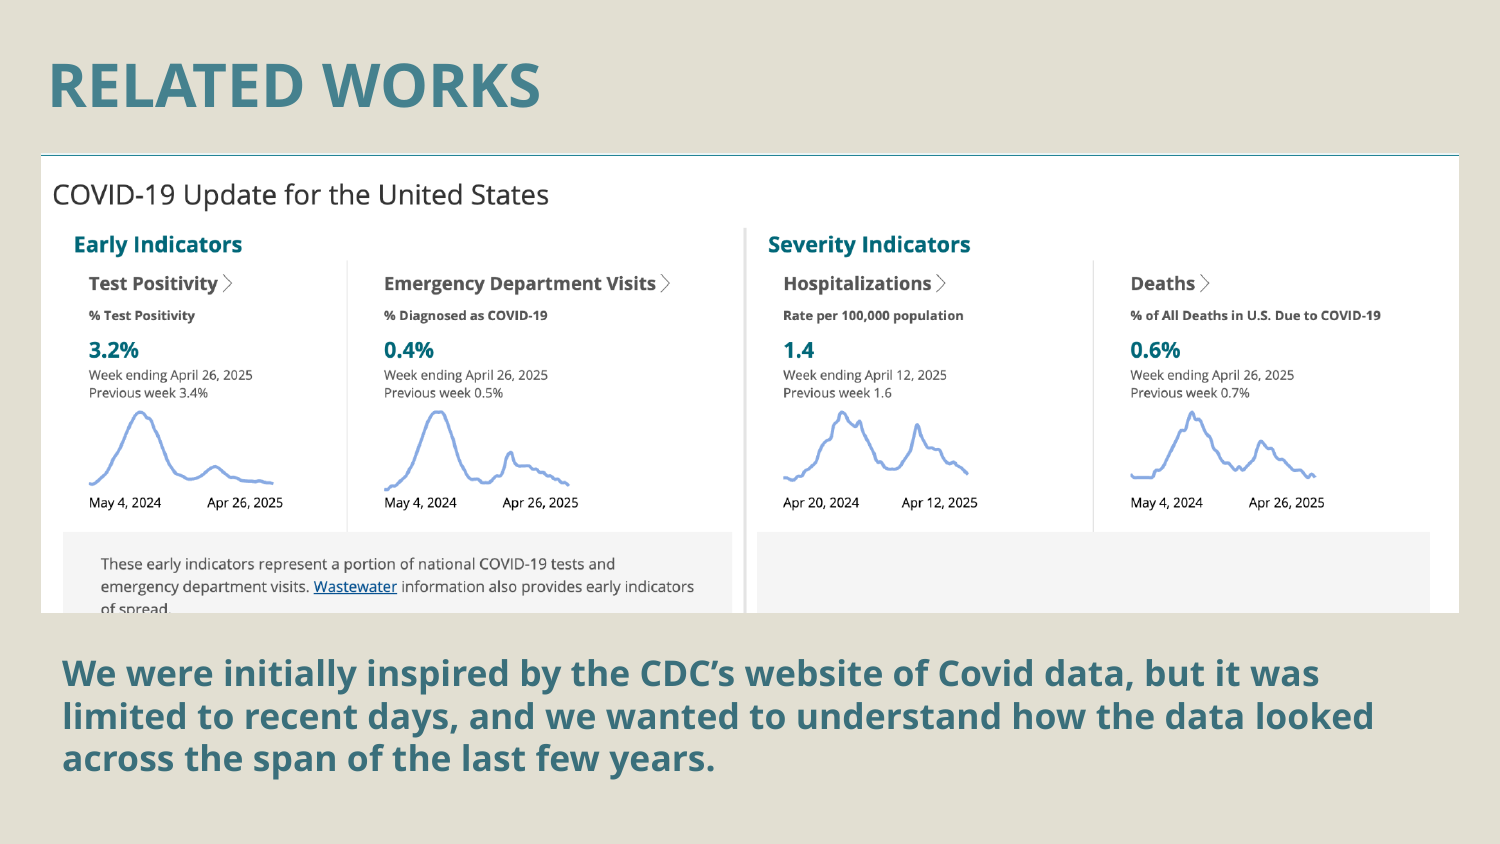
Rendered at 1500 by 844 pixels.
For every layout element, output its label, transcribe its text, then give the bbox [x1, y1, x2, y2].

title RELATED WORKS [32, 37, 1386, 130]
text_box We were initially inspired by the CDC’s website of Covid data, but it was limited to recent days, and we wanted to understand how the data looked across the span of the last few years. [47, 636, 1425, 675]
picture [41, 153, 1459, 613]
